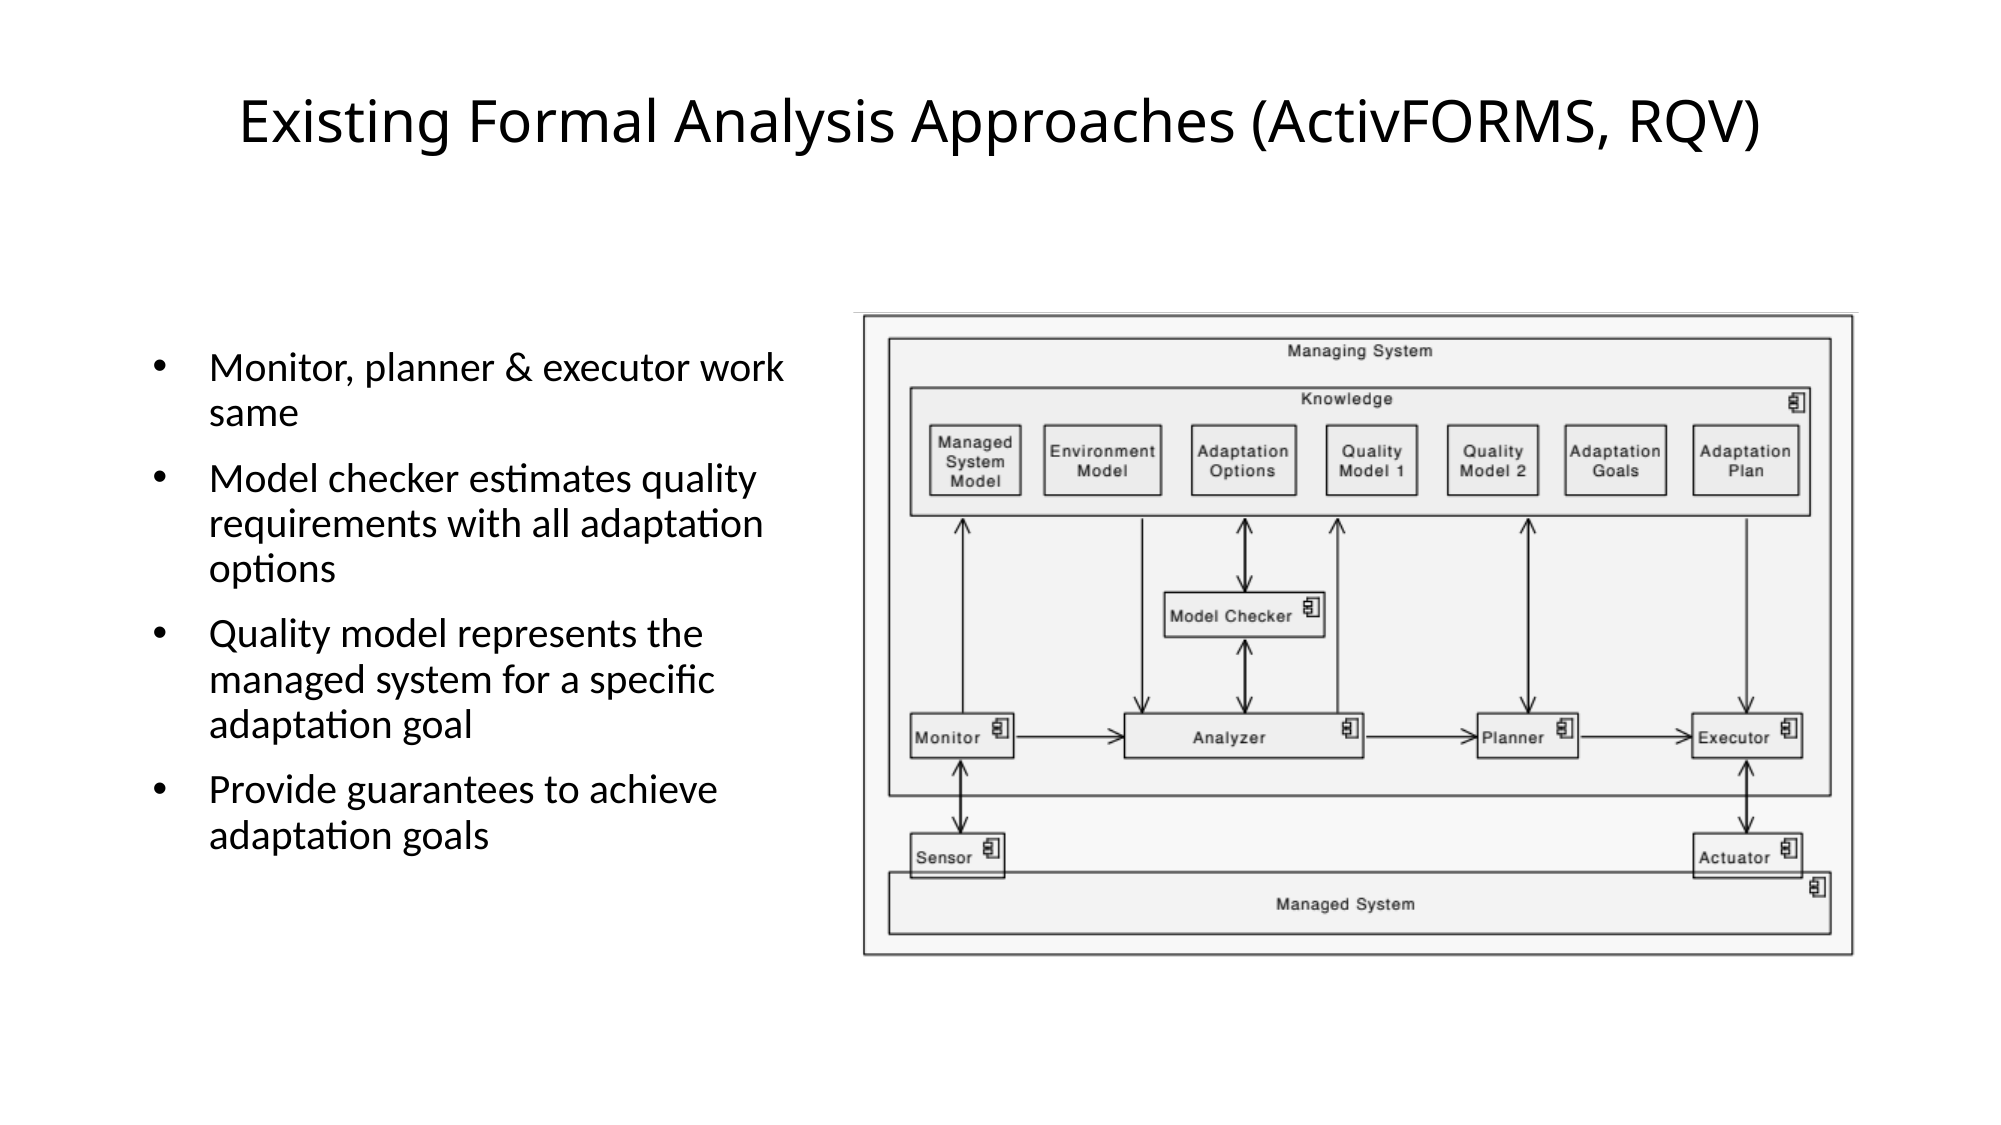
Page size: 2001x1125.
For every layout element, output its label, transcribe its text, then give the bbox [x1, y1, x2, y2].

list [853, 310, 1859, 961]
list Monitor, planner & executor work same Model checker estimates quality requirements with all adaptation options Quality model represents the managed system for a specific adaptation goal Provide guarantees to achieve adaptation goals [137, 337, 854, 963]
title Existing Formal Analysis Approaches (ActivFORMS, RQV) [137, 75, 1863, 163]
